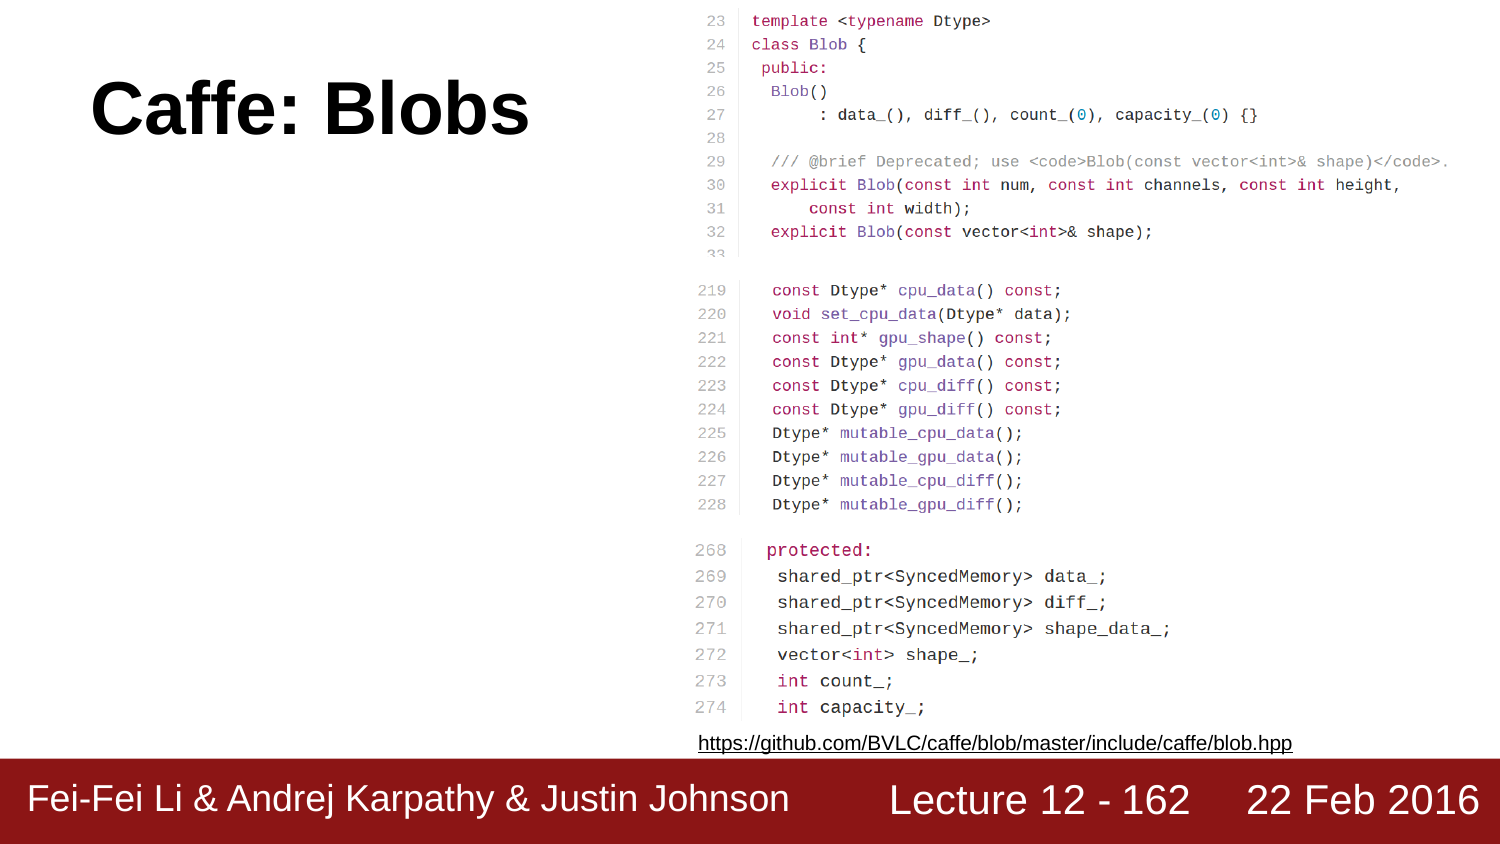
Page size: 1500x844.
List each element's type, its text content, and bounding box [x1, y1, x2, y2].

text_box https://github.com/BVLC/caffe/blob/master/include/caffe/blob.hpp [683, 714, 1313, 778]
title Caffe: Blobs [75, 33, 693, 175]
picture [677, 538, 1183, 721]
picture [689, 280, 1093, 515]
slide_number 162 [1067, 778, 1206, 830]
picture [698, 8, 1466, 257]
